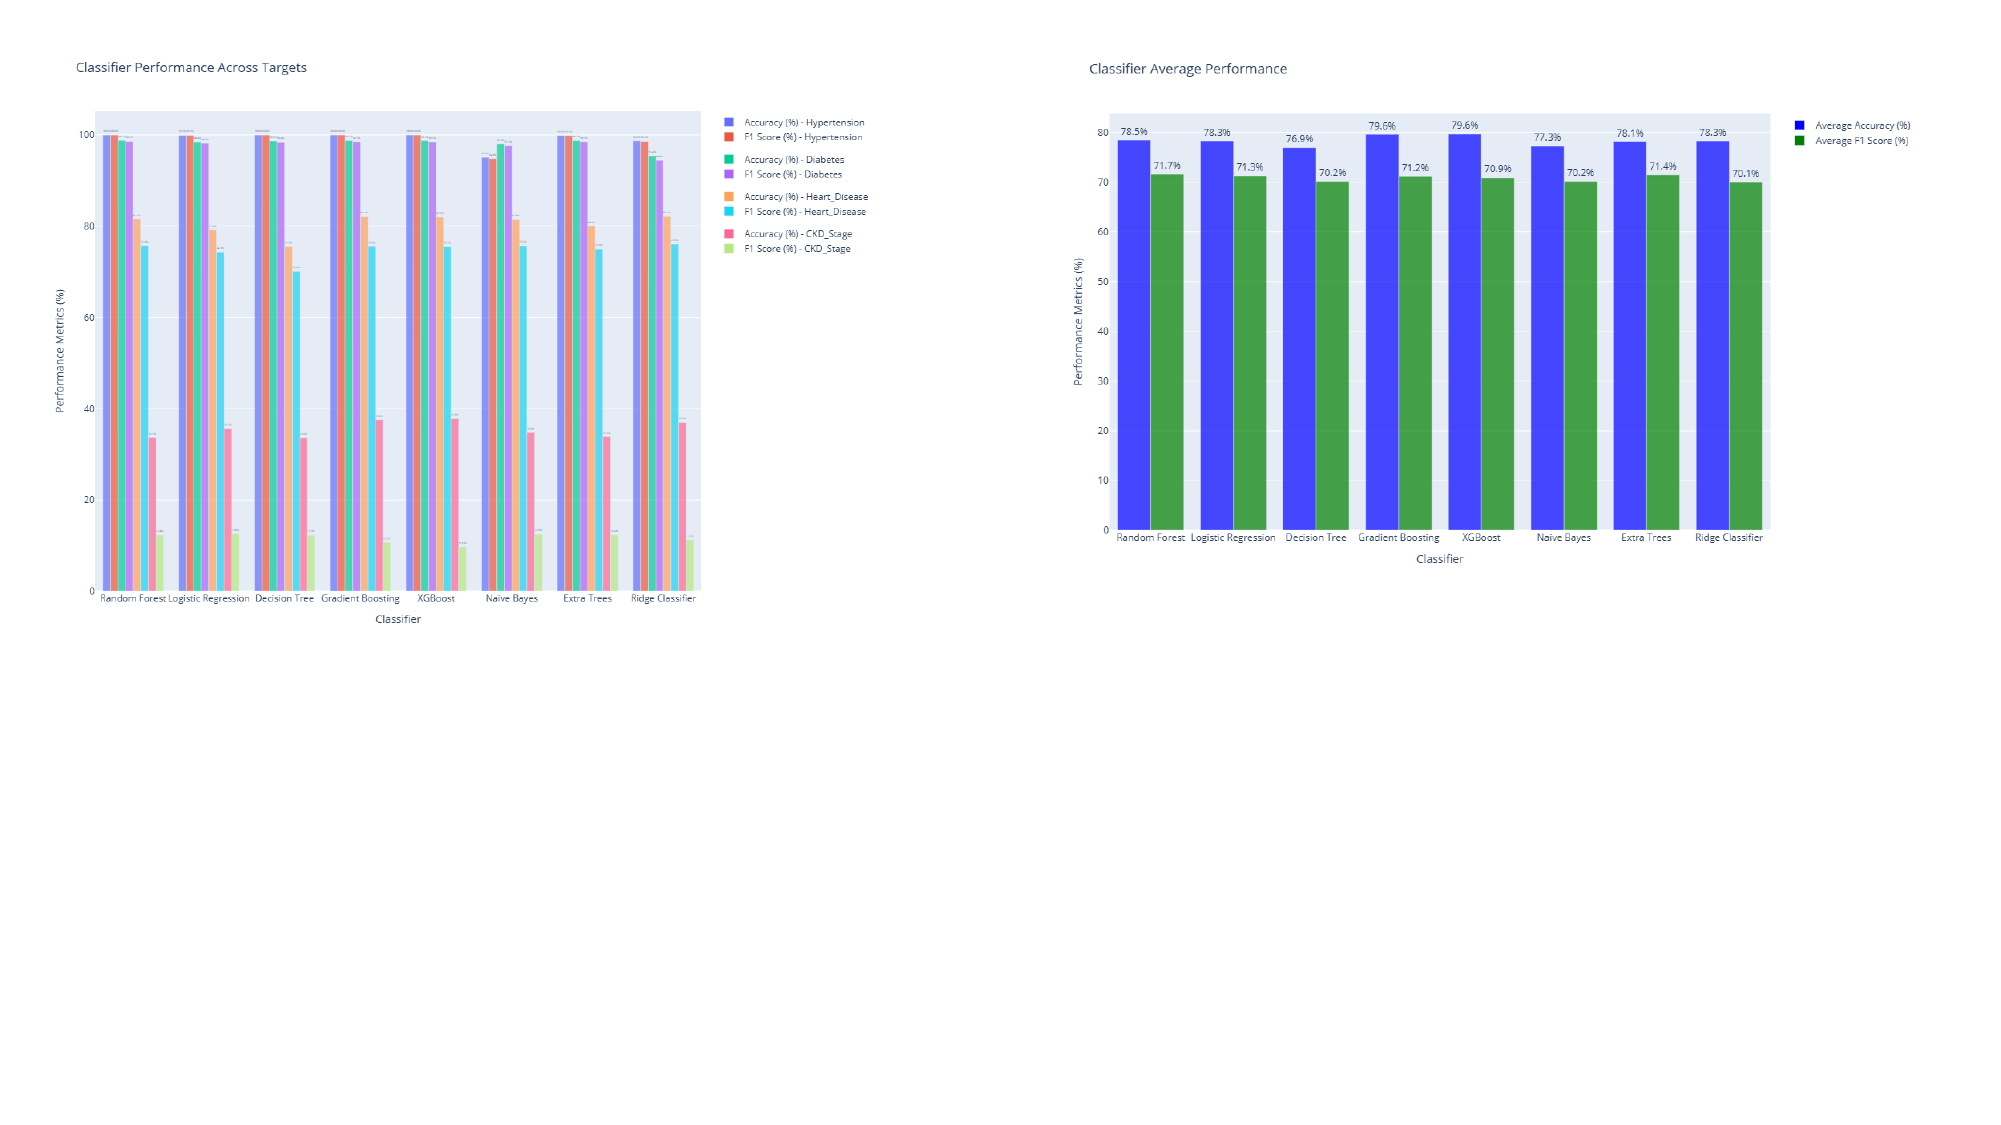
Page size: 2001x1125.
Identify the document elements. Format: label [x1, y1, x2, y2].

list [32, 33, 882, 653]
picture [1045, 33, 1924, 595]
